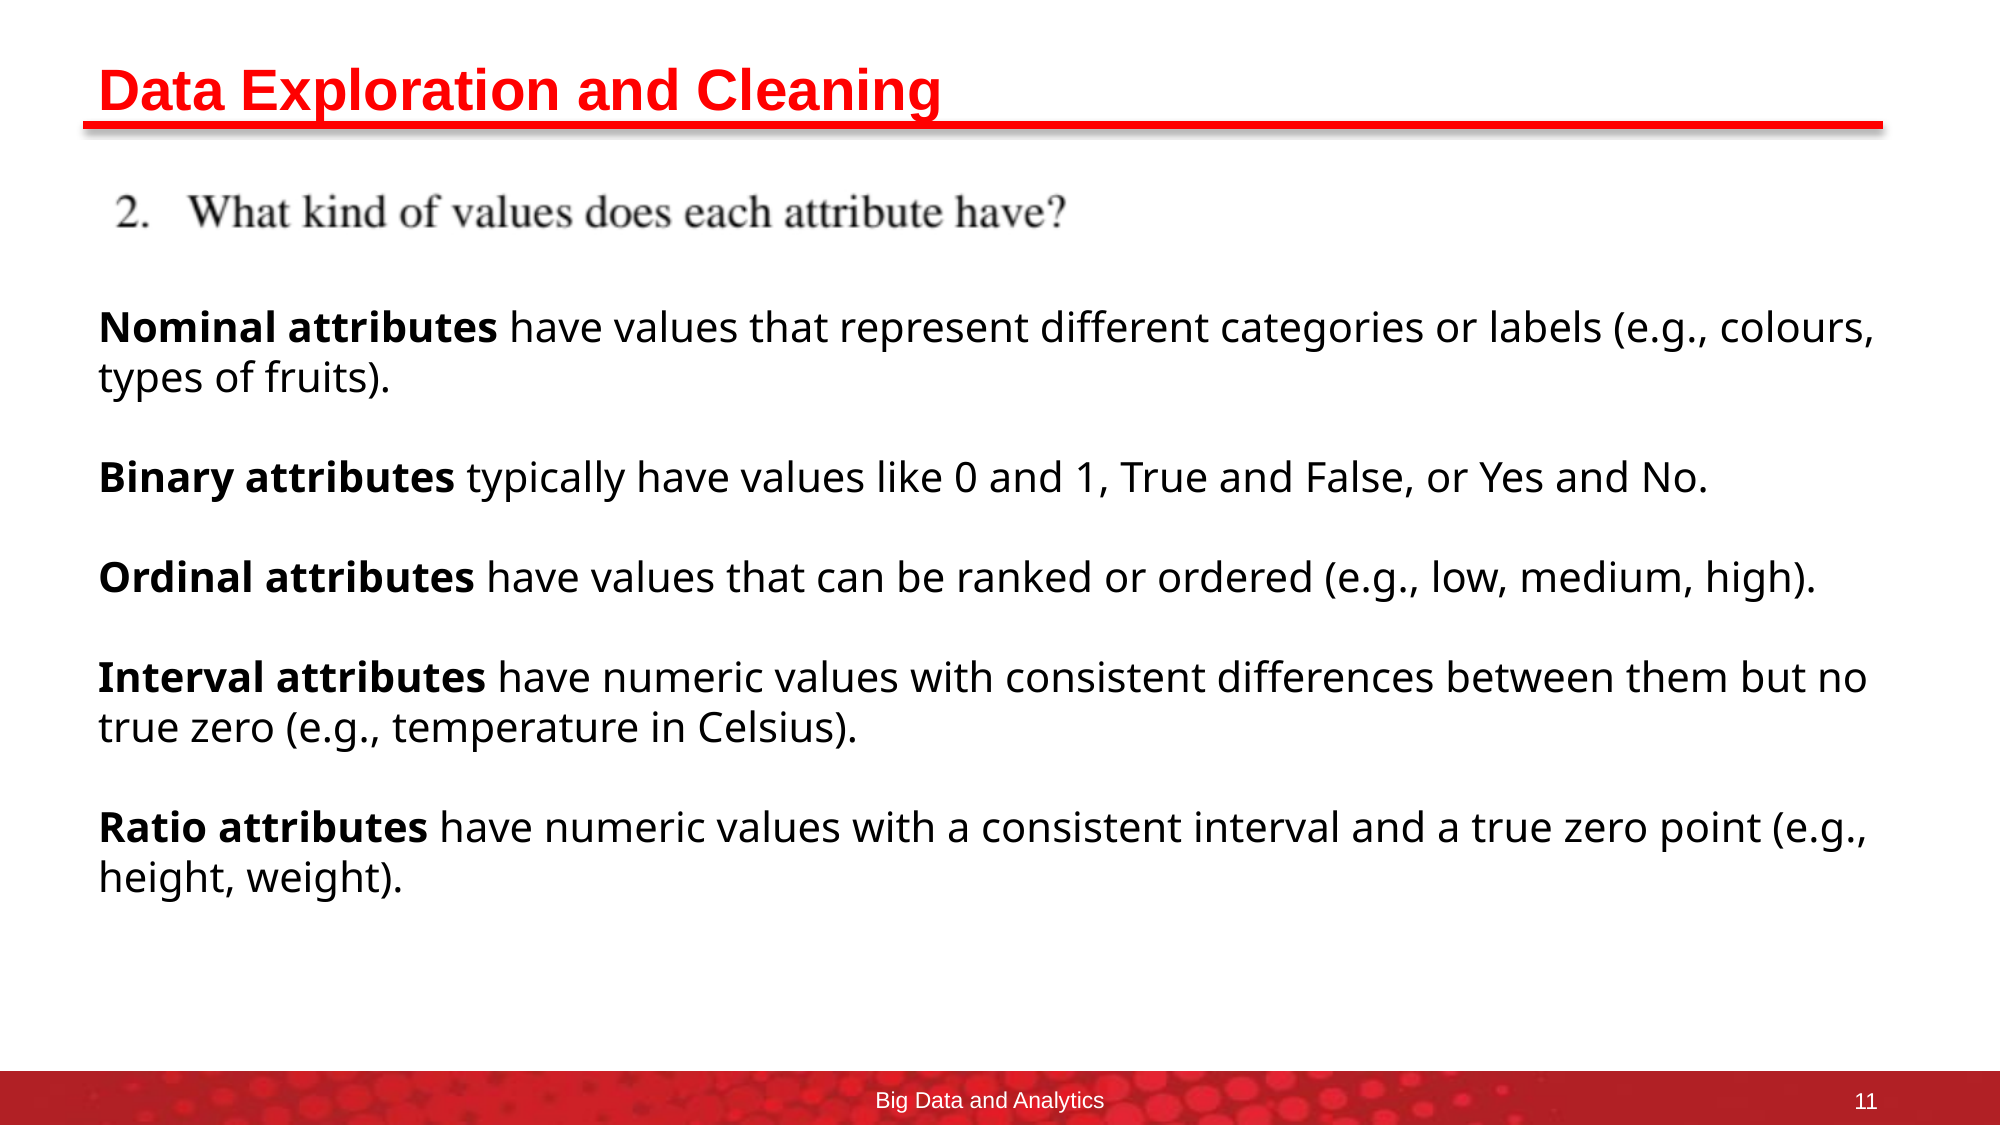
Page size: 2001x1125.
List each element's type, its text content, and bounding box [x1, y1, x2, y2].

picture [0, 1071, 2000, 1125]
picture [0, 174, 1572, 246]
slide_number 11 [1426, 1079, 1894, 1115]
title Data Exploration and Cleaning [83, 45, 1884, 153]
footer Big Data and Analytics [571, 1078, 1410, 1115]
text_box Nominal attributes have values that represent different categories or labels (e.g., colours, types of fruits). Binary attributes typically have values like 0 and 1, True and False, or Yes and No. Ordinal attributes have values that can be ranked or ordered (e.g., low, medium, high). Interval attributes have numeric values with consistent differences between them but no true zero (e.g., temperature in Celsius). Ratio attributes have numeric values with a consistent interval and a true zero point (e.g., height, weight). [83, 293, 1934, 959]
